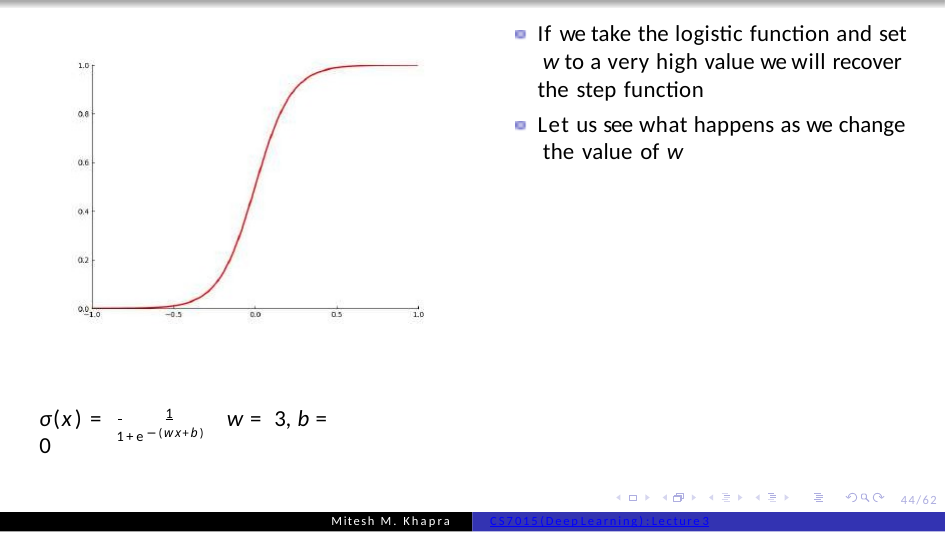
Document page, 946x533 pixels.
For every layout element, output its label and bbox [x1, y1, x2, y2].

text_box [33, 399, 348, 459]
picture [515, 30, 527, 42]
picture [0, 0, 945, 8]
picture [515, 121, 527, 133]
text_box [535, 107, 908, 165]
picture [71, 58, 425, 324]
text_box [0, 511, 946, 532]
text_box [535, 16, 908, 102]
text_box [898, 493, 941, 508]
